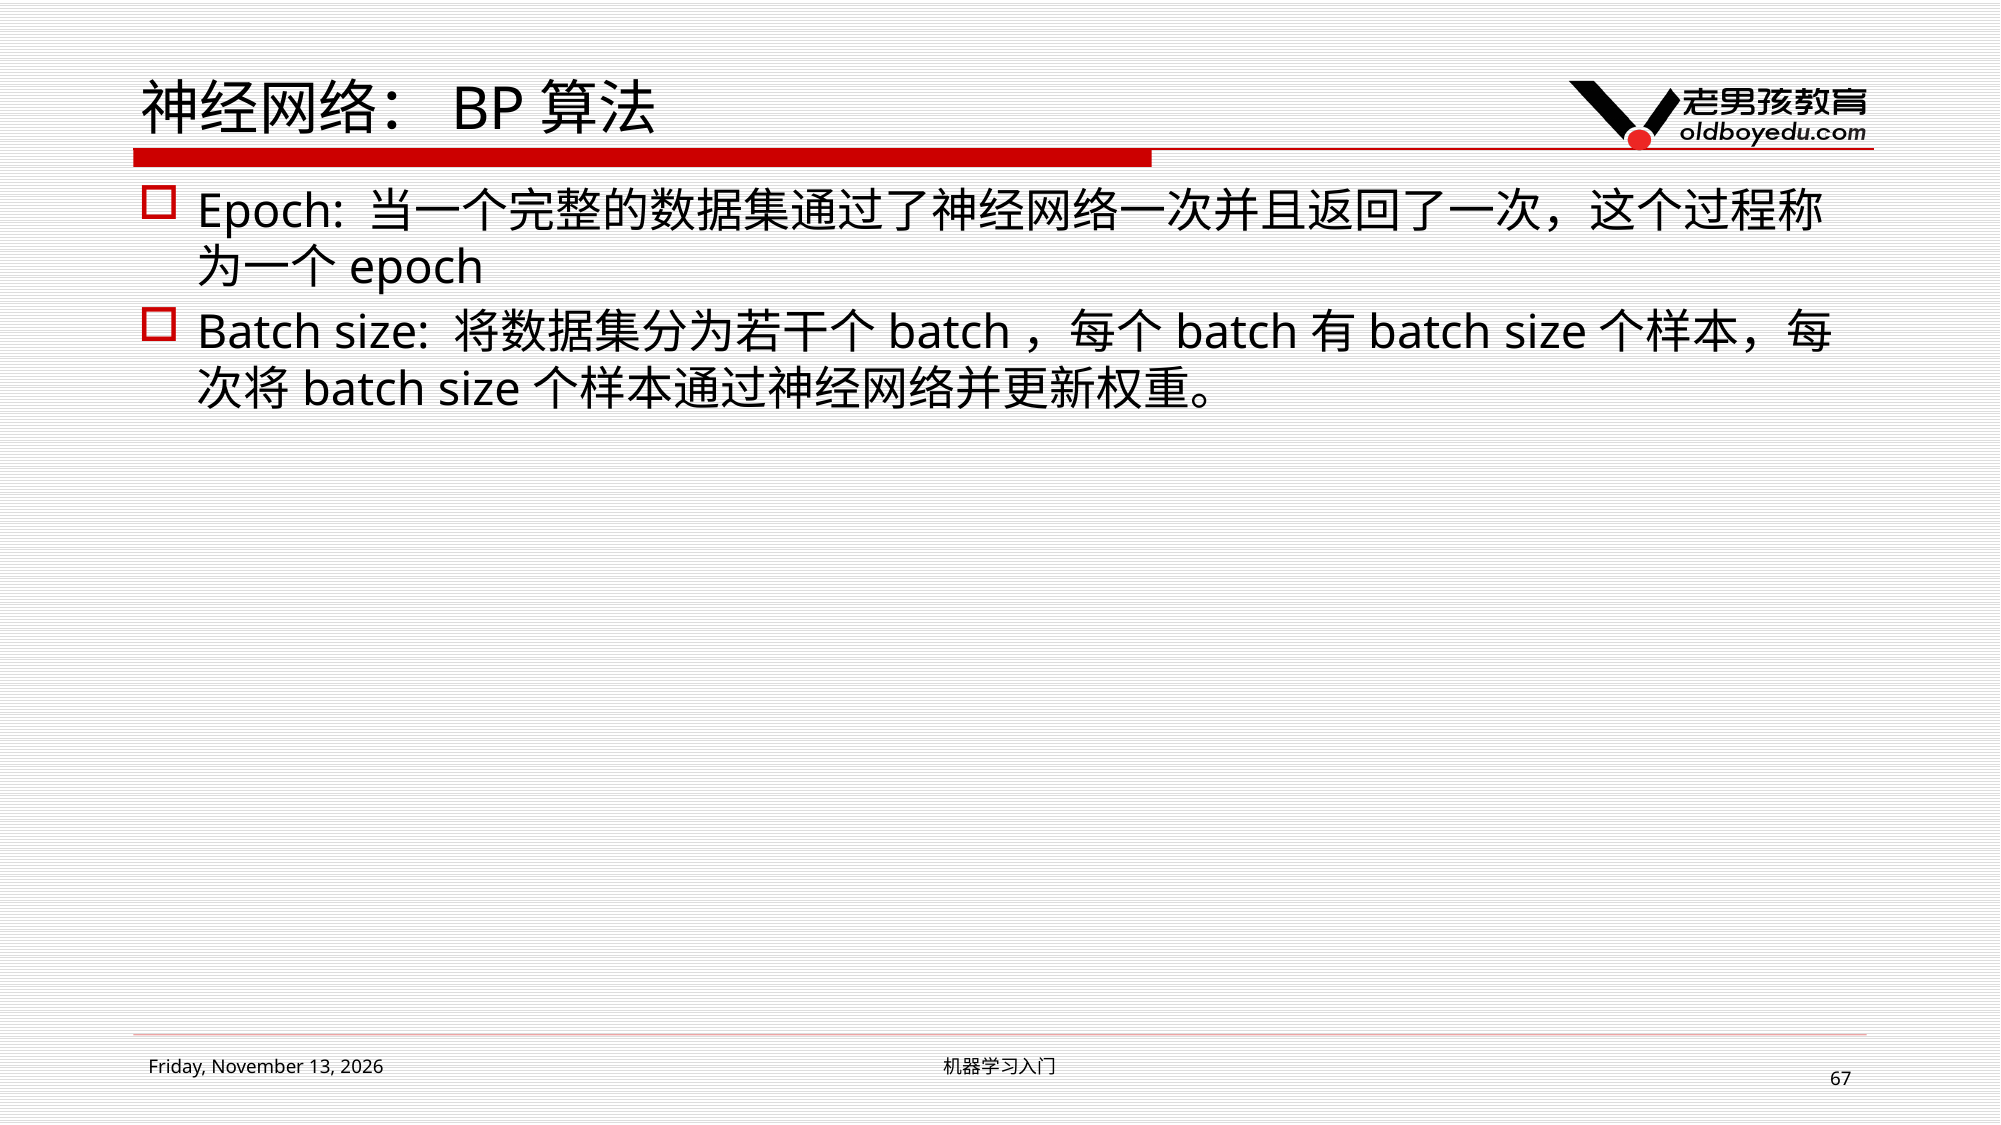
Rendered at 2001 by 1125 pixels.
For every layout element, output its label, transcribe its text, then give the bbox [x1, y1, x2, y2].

slide_number 67 [1433, 1058, 1867, 1103]
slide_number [133, 1046, 567, 1103]
footer 机器学习入门 [683, 1046, 1317, 1103]
list Epoch: 当一个完整的数据集通过了神经网络一次并且返回了一次，这个过程称为一个epoch Batch size: 将数据集分为若干个batch，每个batch有batch size个样本，每次将batch size个样本通过神经网络并更新权重。 [123, 172, 1874, 988]
title 神经网络：BP算法 [125, 50, 1876, 149]
